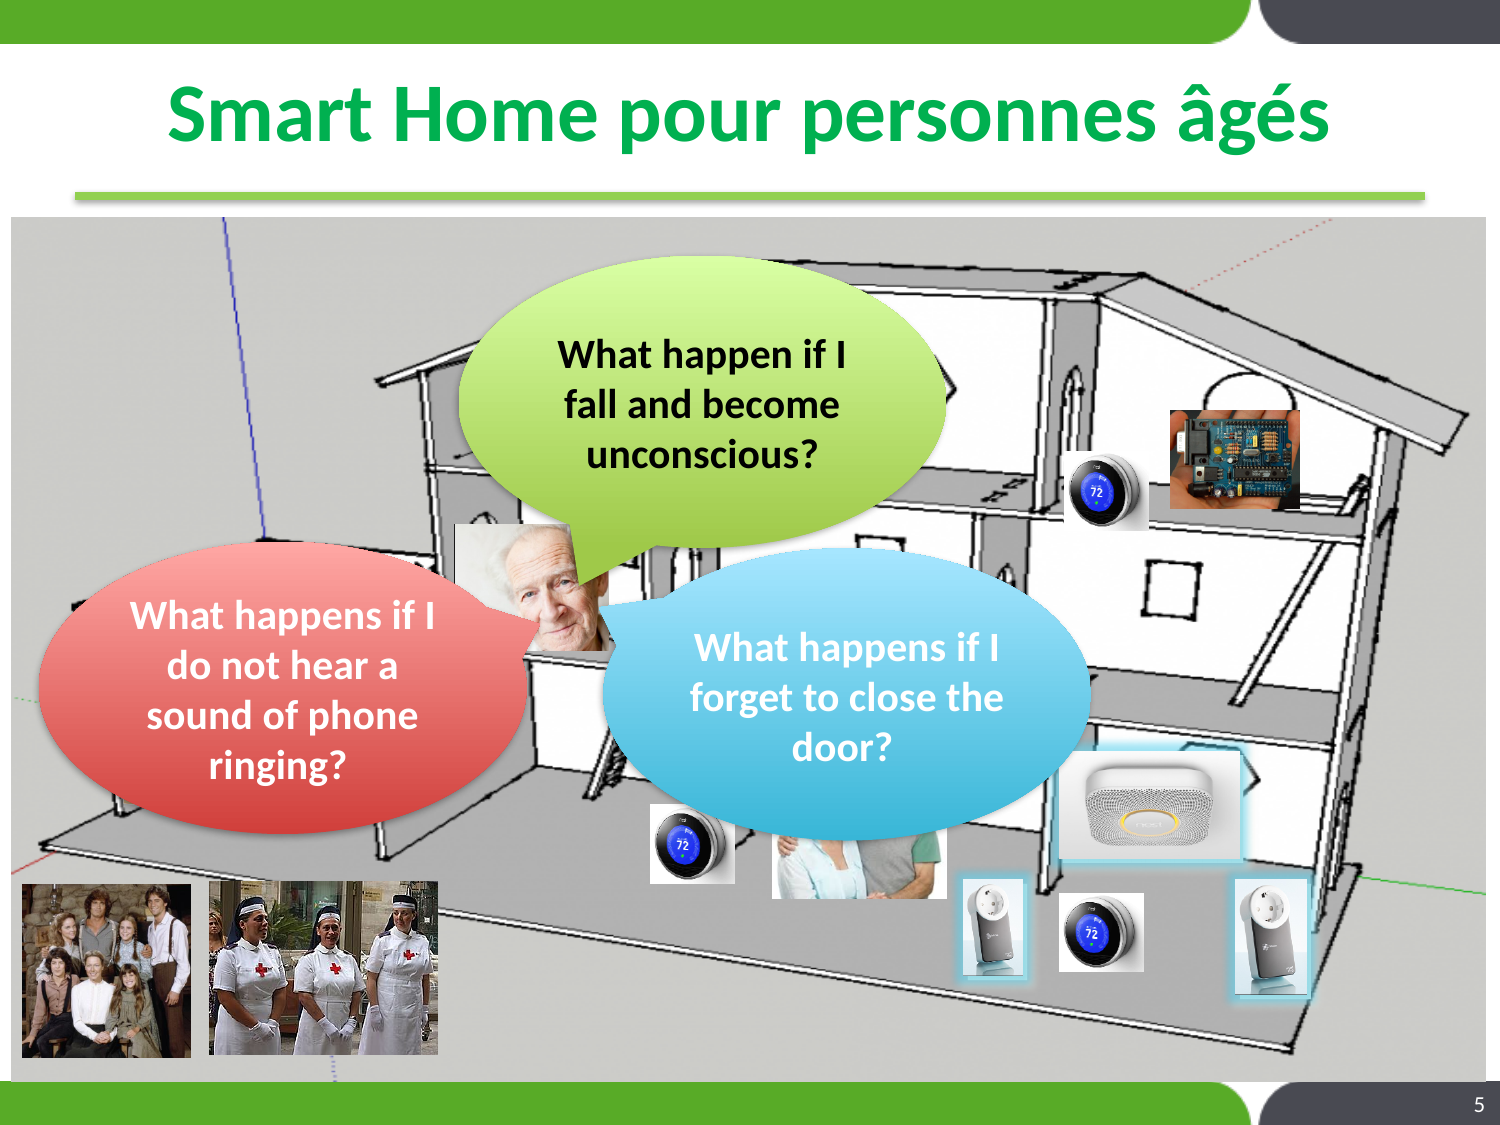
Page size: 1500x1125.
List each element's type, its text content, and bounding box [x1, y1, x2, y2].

picture [11, 217, 1486, 1082]
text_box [38, 541, 1092, 841]
title Smart Home pour personnes âgés [75, 50, 1425, 181]
slide_number 5 [1267, 1081, 1500, 1125]
